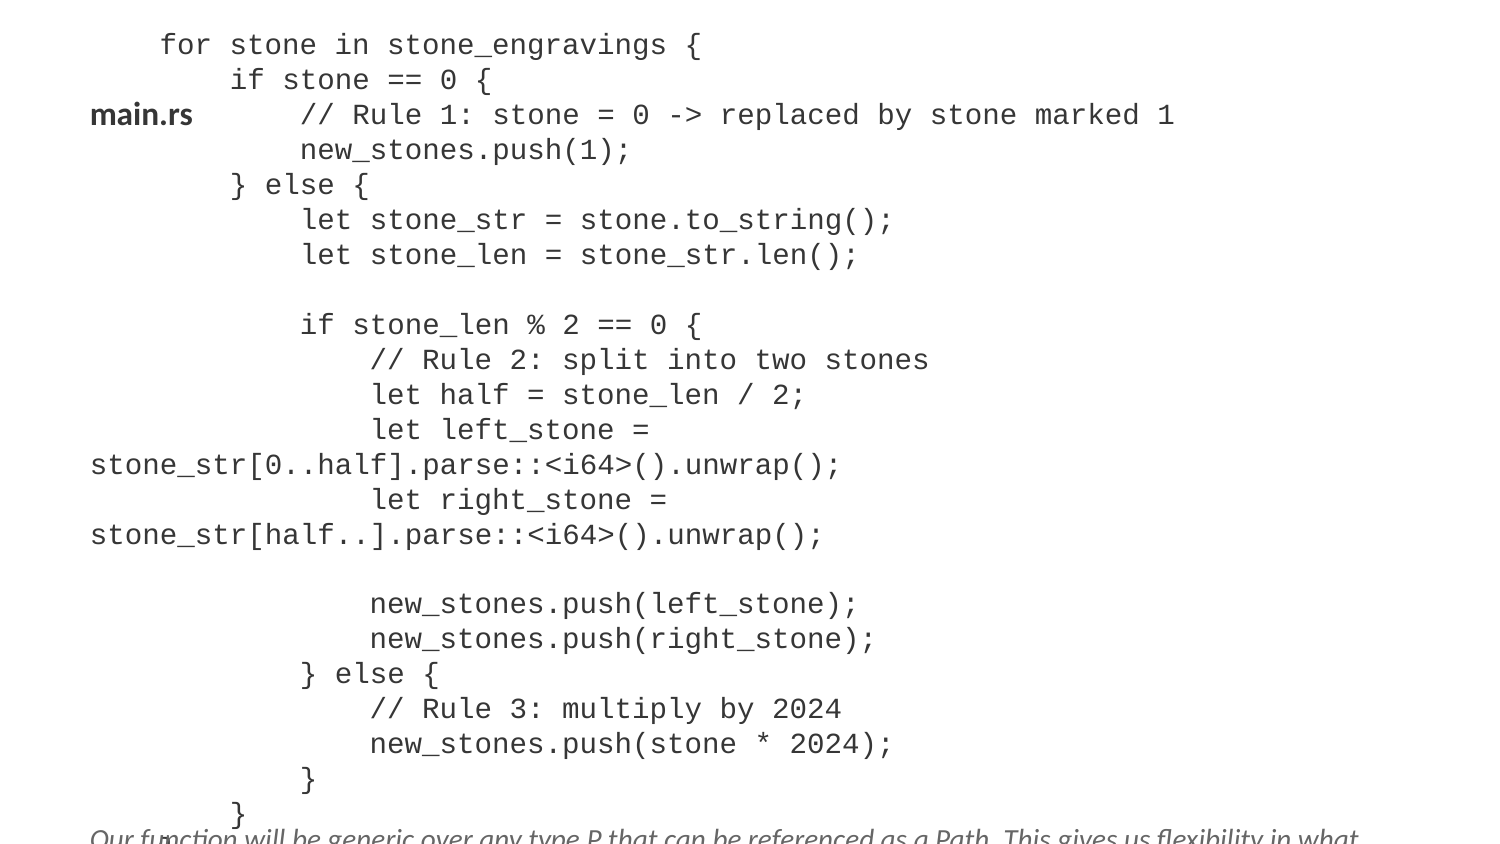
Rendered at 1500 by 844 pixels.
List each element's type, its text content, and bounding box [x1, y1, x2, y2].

text_box use std::fs::File; use std::io::{self, BufRead, BufReader}; use std::path::Path; fn read_lines_as_int_arrays<P>(filename: P, sep: &str) -> io::Result<Vec<Vec<i32>>> where P: AsRef<Path>, { let file = File::open(filename)?; // First, let's implement a naive solution for Part 1 fn execute_blink(stone_engravings: Vec<i64>) -> Vec<i64> { let mut new_stones = Vec::new(); for stone in stone_engravings { if stone == 0 { // Rule 1: stone = 0 -> replaced by stone marked 1 new_stones.push(1); } else { let stone_str = stone.to_string(); let stone_len = stone_str.len(); if stone_len % 2 == 0 { // Rule 2: split into two stones let half = stone_len / 2; let left_stone = stone_str[0..half].parse::<i64>().unwrap(); let right_stone = stone_str[half..].parse::<i64>().unwrap(); new_stones.push(left_stone); new_stones.push(right_stone); } else { // Rule 3: multiply by 2024 new_stones.push(stone * 2024); } } } new_stones } pub fn run_part_one() -> std::io::Result<()> { let input = read_lines_as_int_arrays("src/day_11/input.txt", "")?; let initial_stone_engravings: Vec<i64> = input[0].iter().map(|&x| x as i64).collect(); let mut stone_engravings = initial_stone_engravings.clone(); for _ in 0..25 { stone_engravings = execute_blink(stone_engravings); } println!("Count of stones after 25 blinks: {}", stone_engravings.len()); Ok(()) } [74, 179, 1425, 780]
text_box Our function will be generic over any type P that can be referenced as a Path. This gives us flexibility in what types of path arguments we can accept. [74, 794, 1425, 844]
text_box main.rs [74, 74, 1425, 150]
